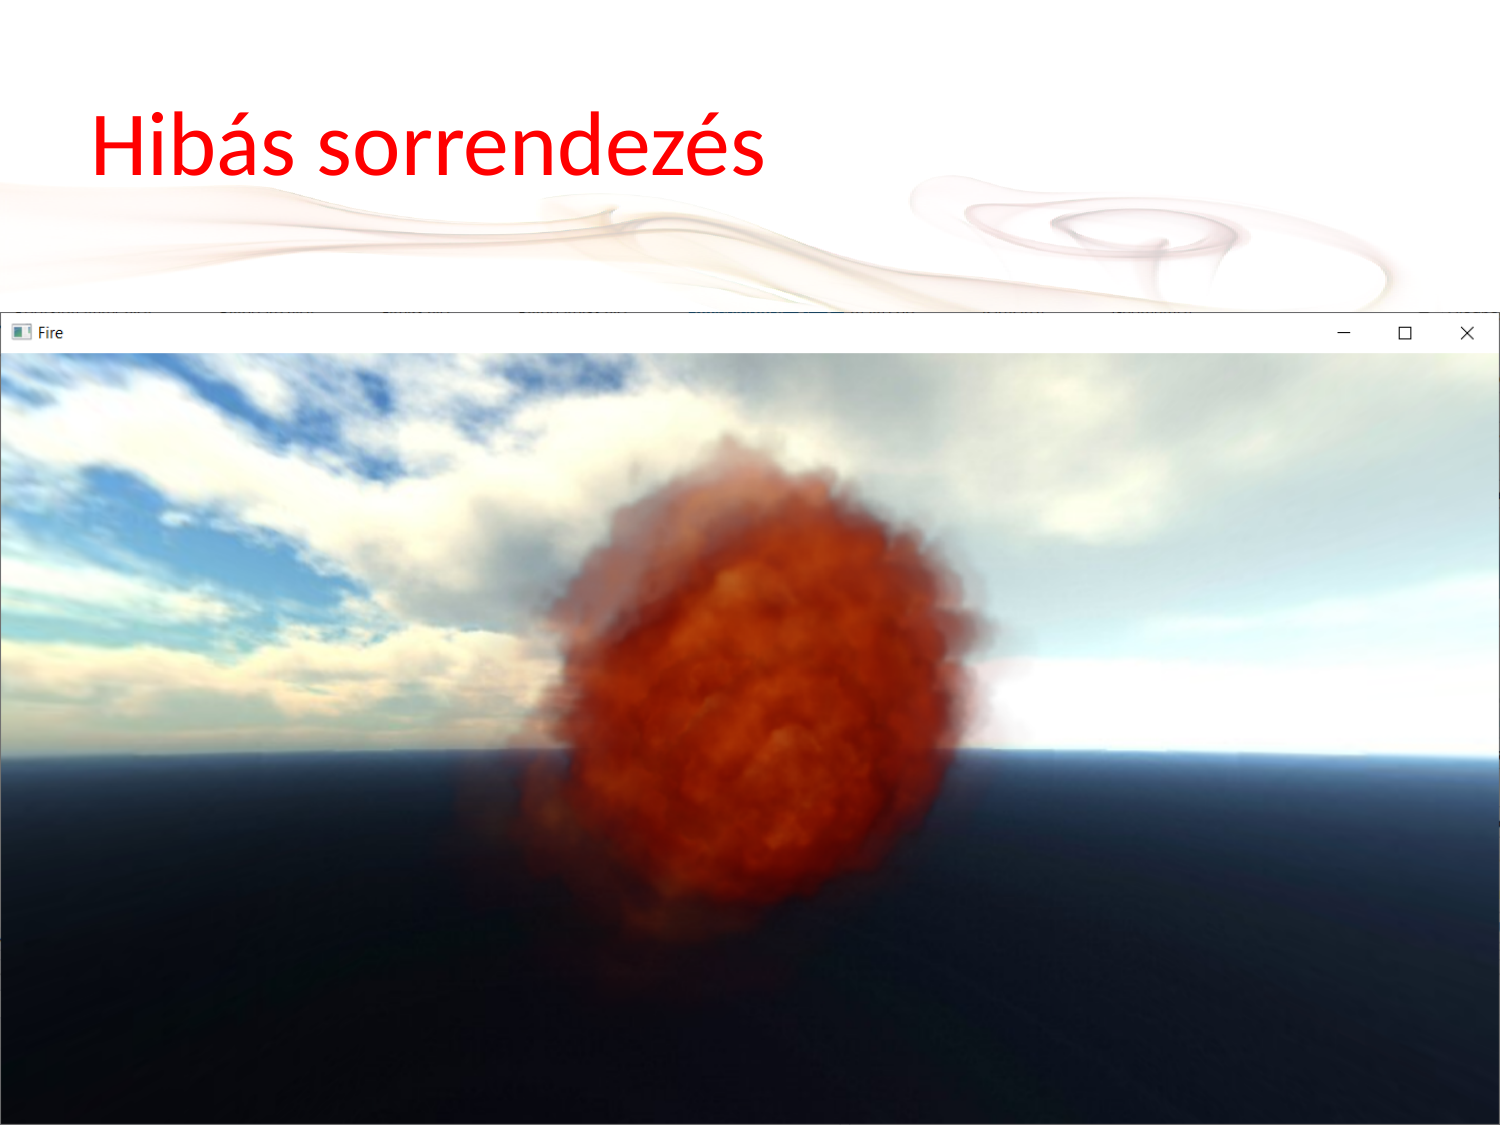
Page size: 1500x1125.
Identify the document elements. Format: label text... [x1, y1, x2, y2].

title Hibás sorrendezés [75, 45, 1425, 233]
picture [0, 312, 1500, 1125]
